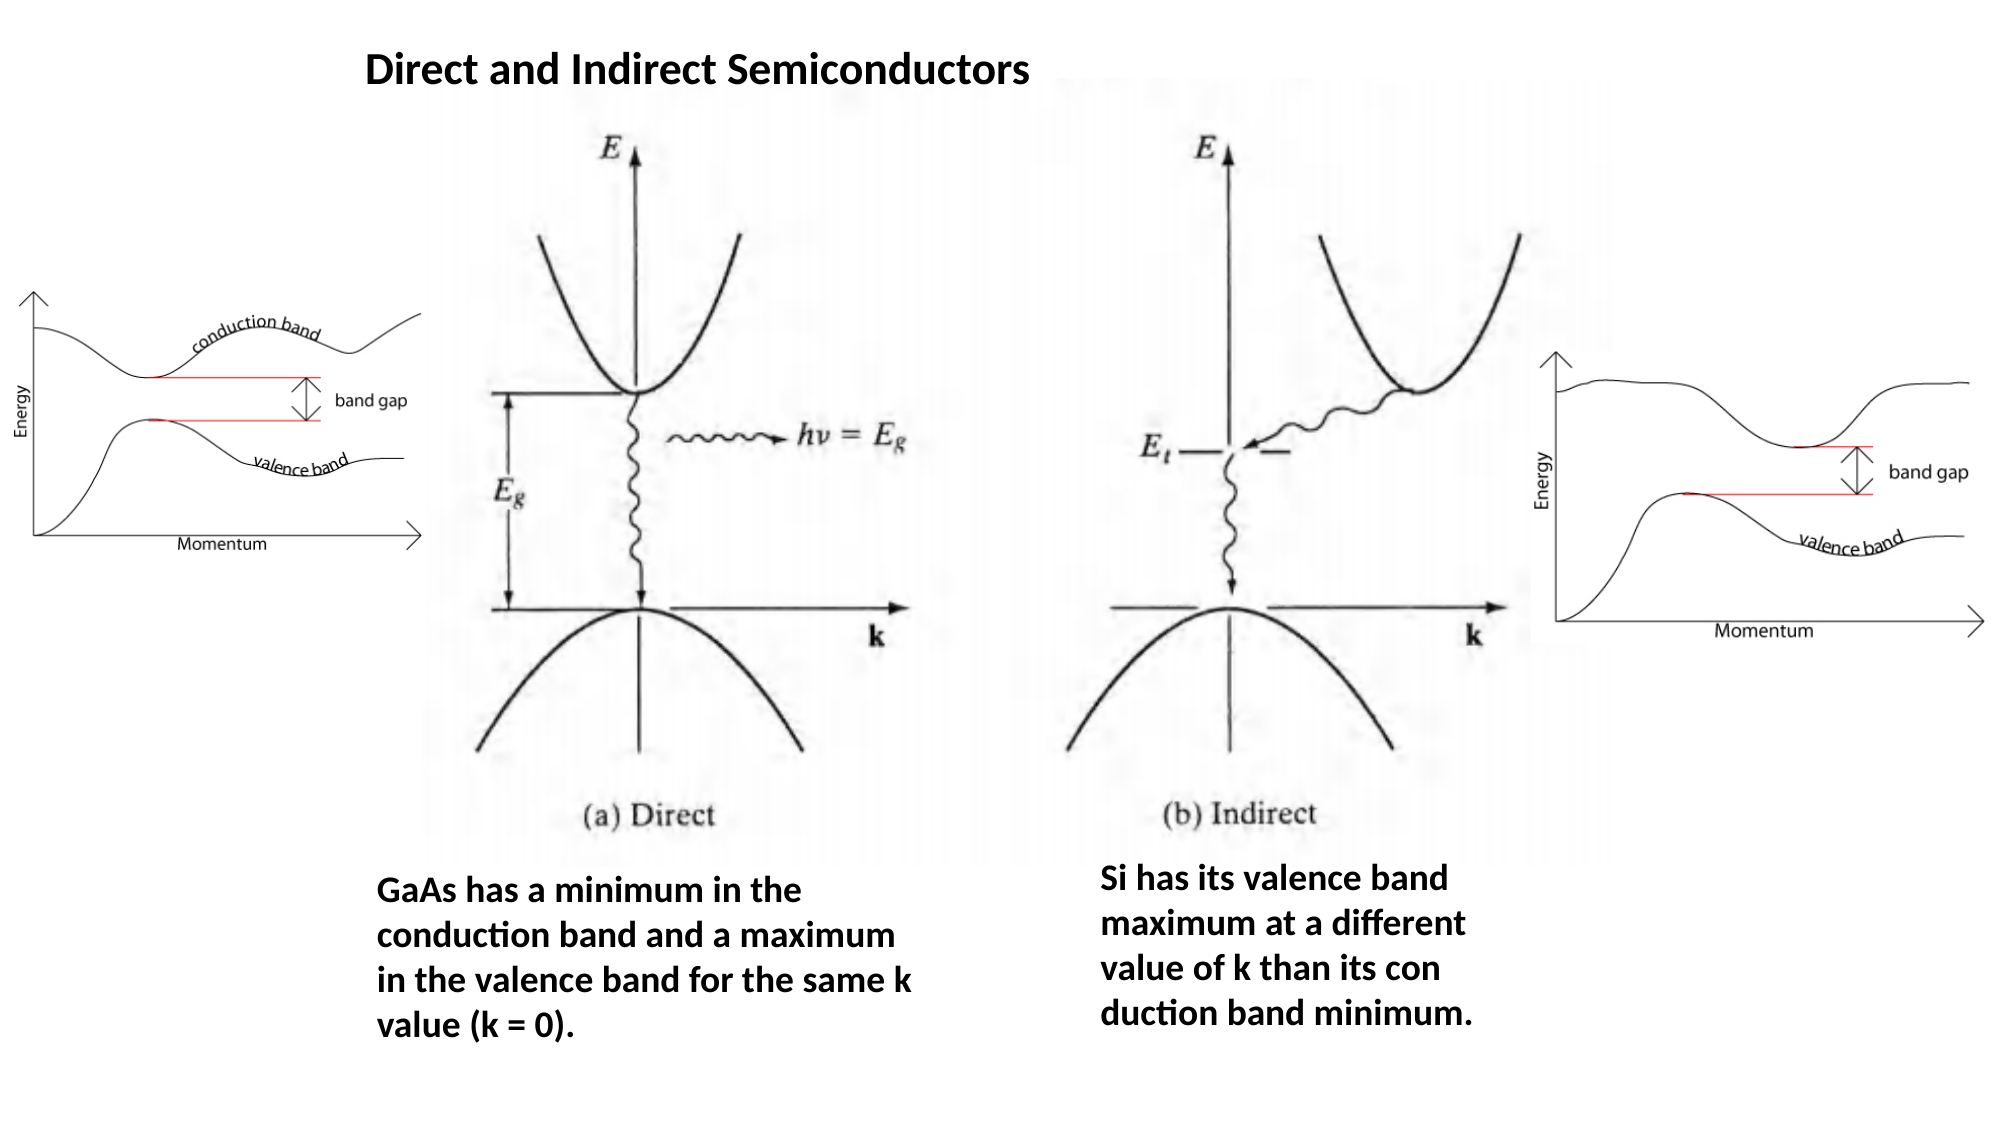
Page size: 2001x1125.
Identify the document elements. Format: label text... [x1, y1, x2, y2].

text_box GaAs has a minimum in the conduction band and a maximum in the valence band for the same k value (k = 0). [362, 857, 930, 1053]
text_box Si has its valence band maximum at a different value of k than its con­duction band minimum. [1085, 867, 1532, 1041]
text_box Direct and Indirect Semiconductors [350, 31, 1295, 101]
picture [11, 78, 1985, 867]
